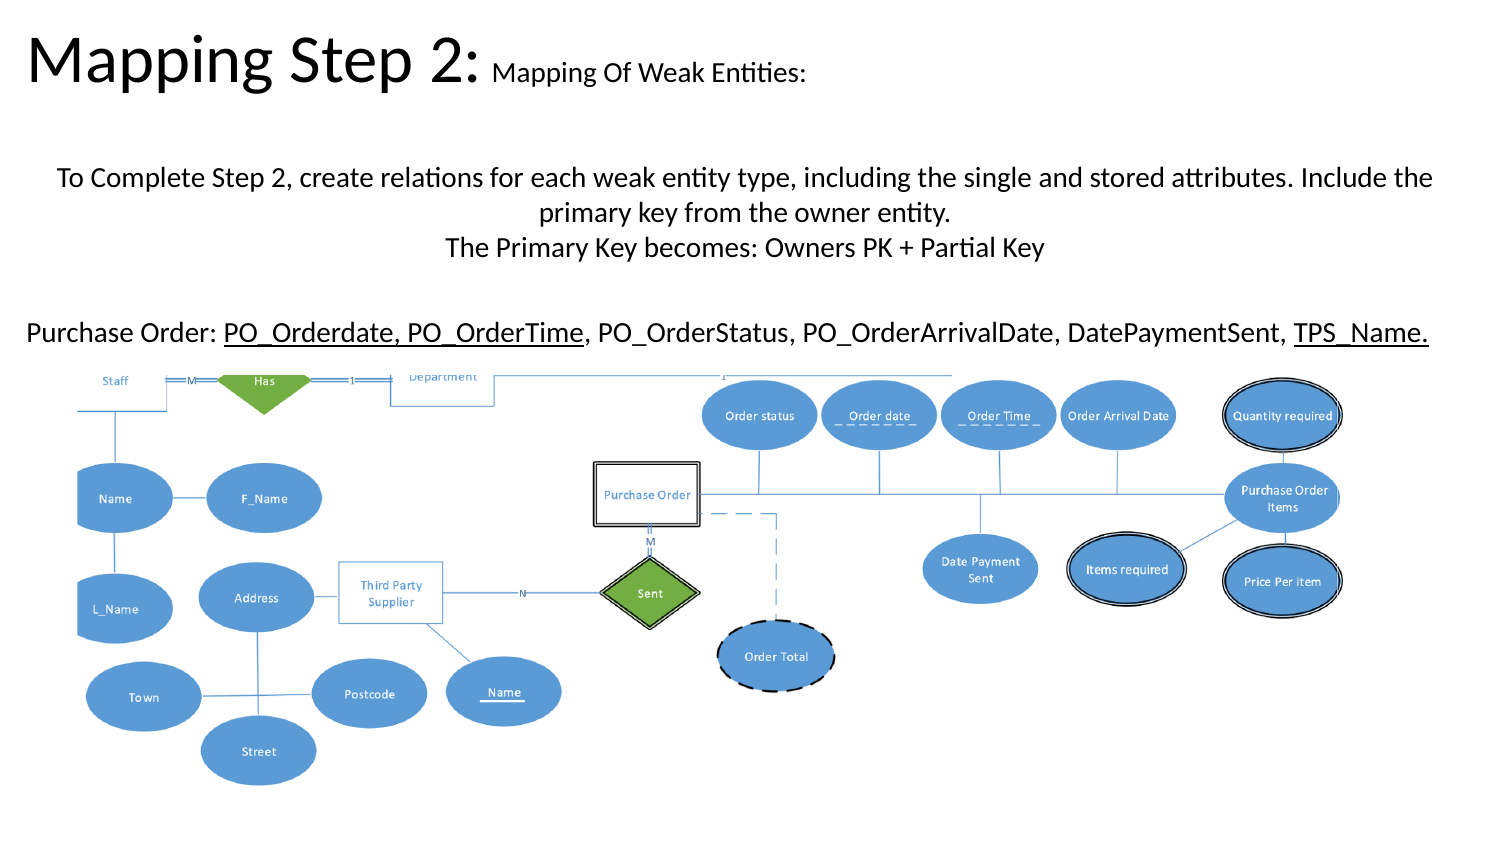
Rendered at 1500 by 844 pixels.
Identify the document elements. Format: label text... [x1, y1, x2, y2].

picture [77, 374, 1376, 802]
title Mapping Step 2: [15, 0, 1309, 142]
text_box To Complete Step 2, create relations for each weak entity type, including the single and stored attributes. Include the primary key from the owner entity. The Primary Key becomes: Owners PK + Partial Key [35, 152, 1456, 266]
text_box Mapping Of Weak Entities: [430, 48, 869, 94]
text_box Purchase Order: PO_Orderdate, PO_OrderTime, PO_OrderStatus, PO_OrderArrivalDate, DatePaymentSent, TPS_Name. [15, 308, 1500, 354]
